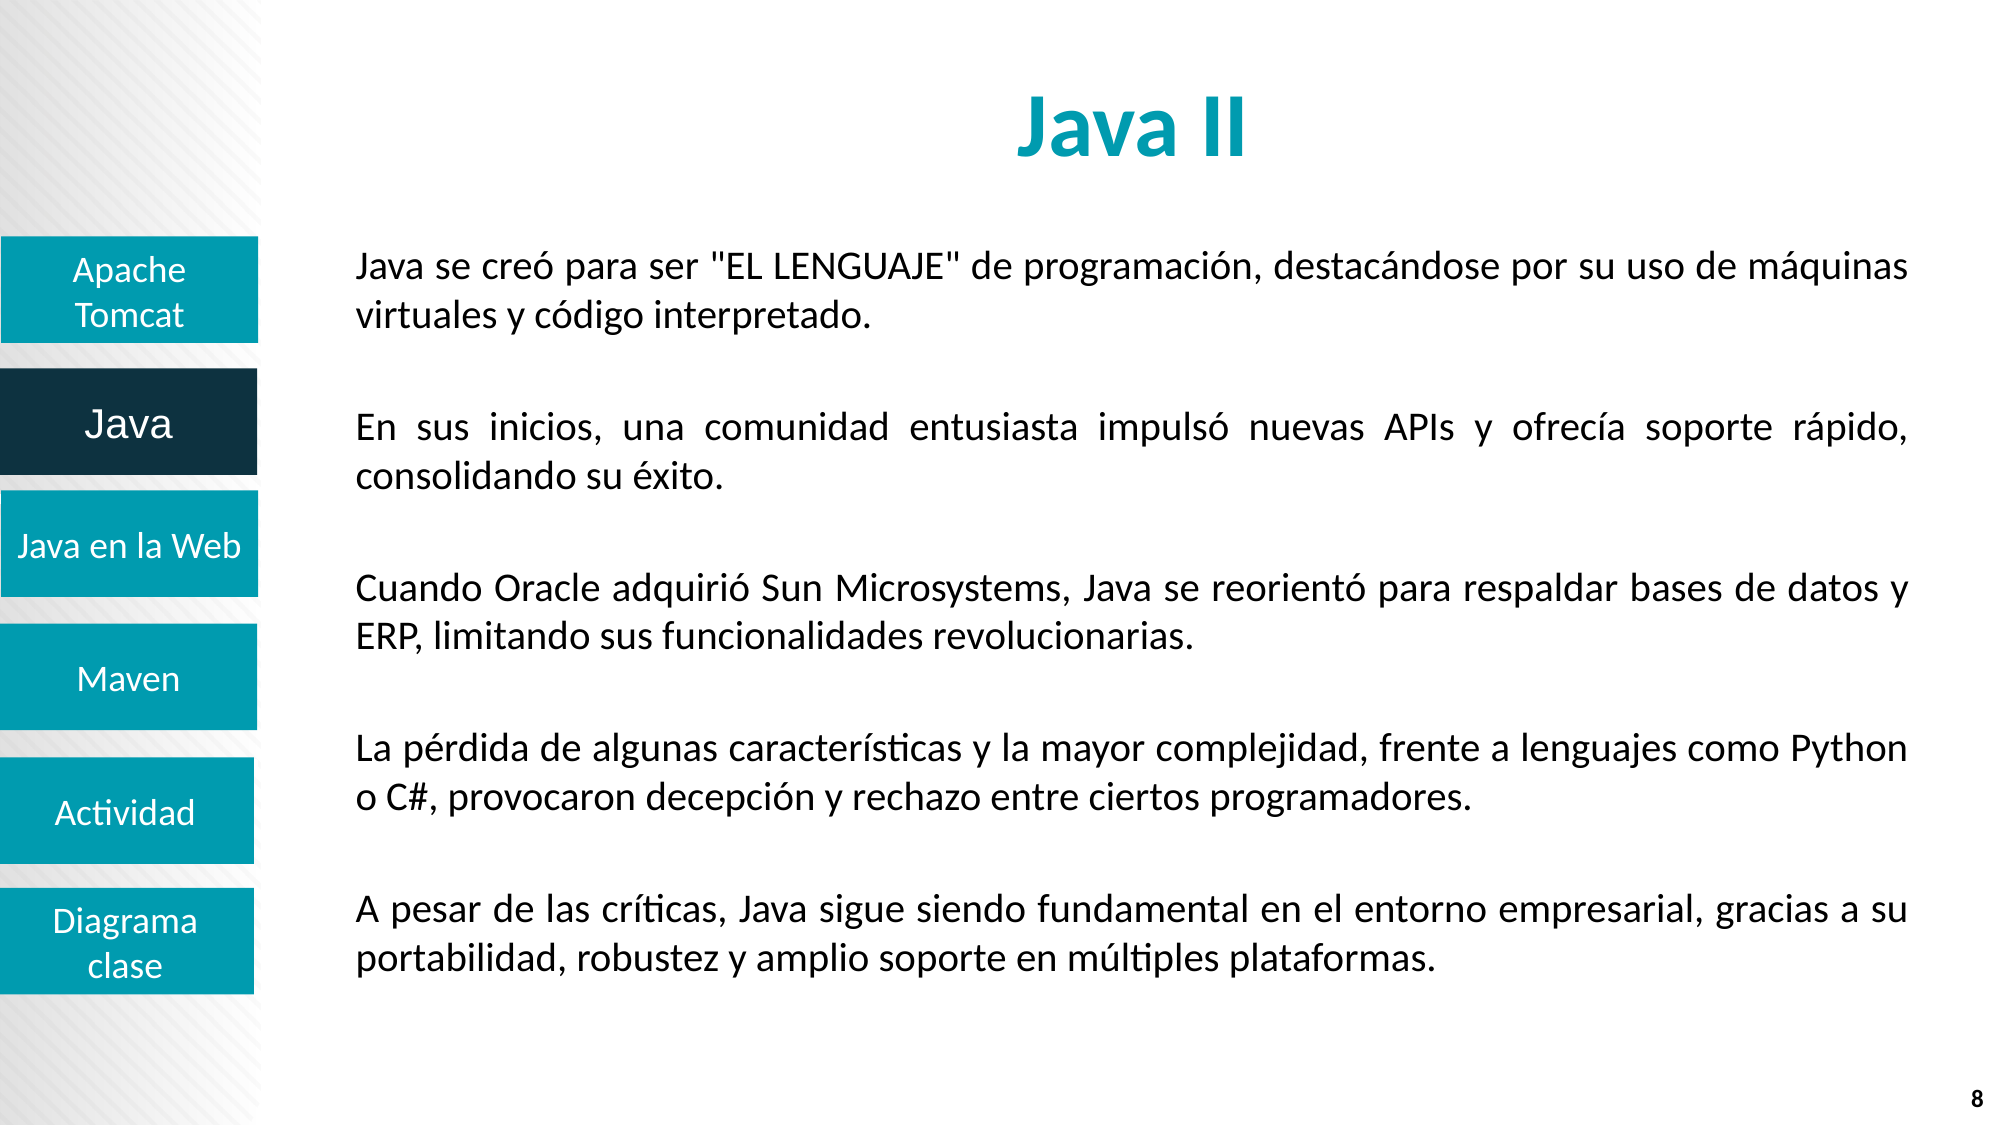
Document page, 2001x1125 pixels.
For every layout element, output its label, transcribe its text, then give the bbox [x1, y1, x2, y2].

title Java II [340, 36, 1927, 204]
list Java se creó para ser "EL LENGUAJE" de programación, destacándose por su uso de máquinas virtuales y código interpretado. En sus inicios, una comunidad entusiasta impulsó nuevas APIs y ofrecía soporte rápido, consolidando su éxito. Cuando Oracle adquirió Sun Microsystems, Java se reorientó para respaldar bases de datos y ERP, limitando sus funcionalidades revolucionarias. La pérdida de algunas características y la mayor complejidad, frente a lenguajes como Python o C#, provocaron decepción y rechazo entre ciertos programadores. A pesar de las críticas, Java sigue siendo fundamental en el entorno empresarial, gracias a su portabilidad, robustez y amplio soporte en múltiples plataformas. [340, 231, 1927, 997]
slide_number 8 [1921, 1072, 2000, 1124]
